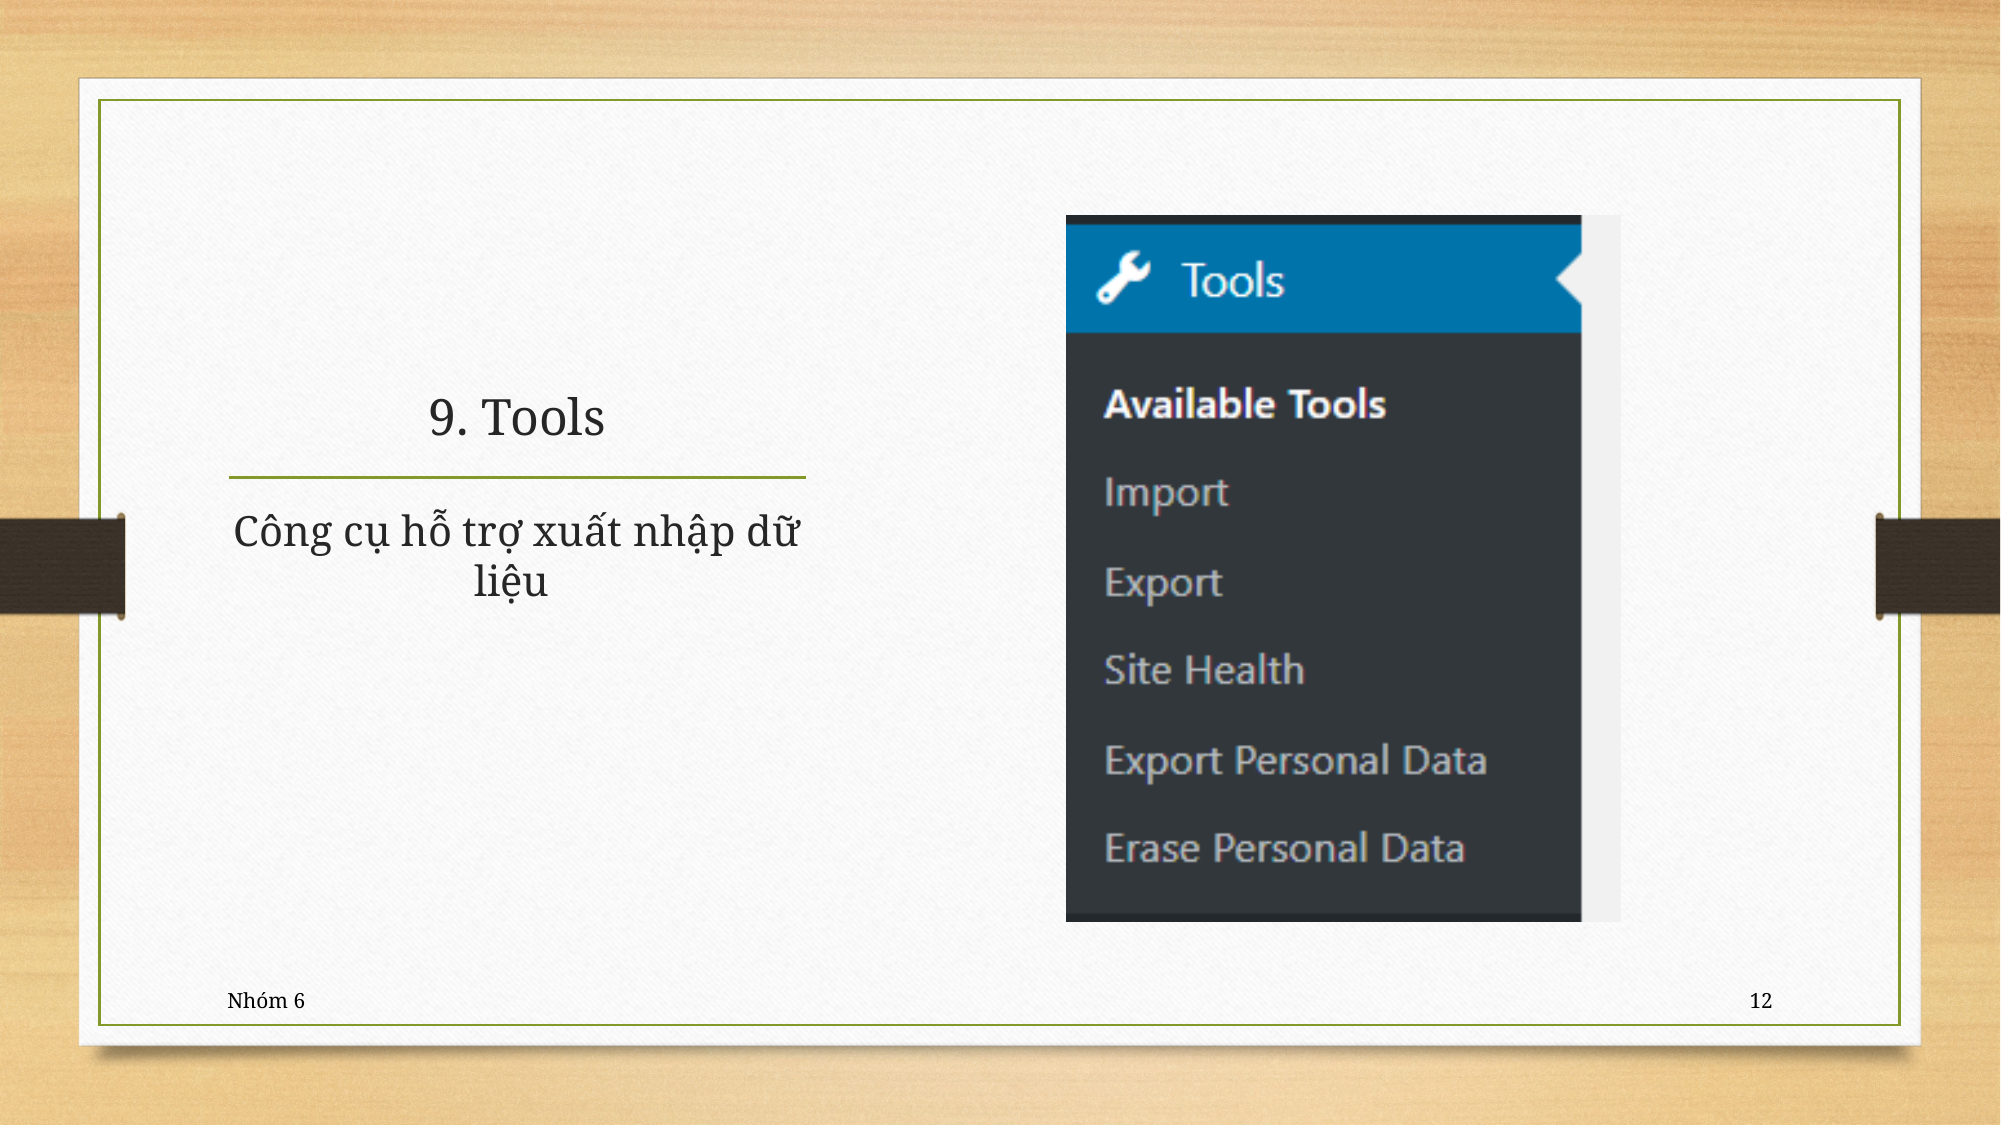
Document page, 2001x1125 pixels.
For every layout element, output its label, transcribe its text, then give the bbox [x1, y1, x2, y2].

footer Nhóm 6 [212, 979, 1411, 1025]
list Công cụ hỗ trợ xuất nhập dữ liệu [212, 497, 823, 898]
picture [0, 0, 2001, 1125]
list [1066, 215, 1621, 922]
slide_number 12 [1698, 979, 1788, 1025]
title 9. Tools [212, 227, 823, 453]
